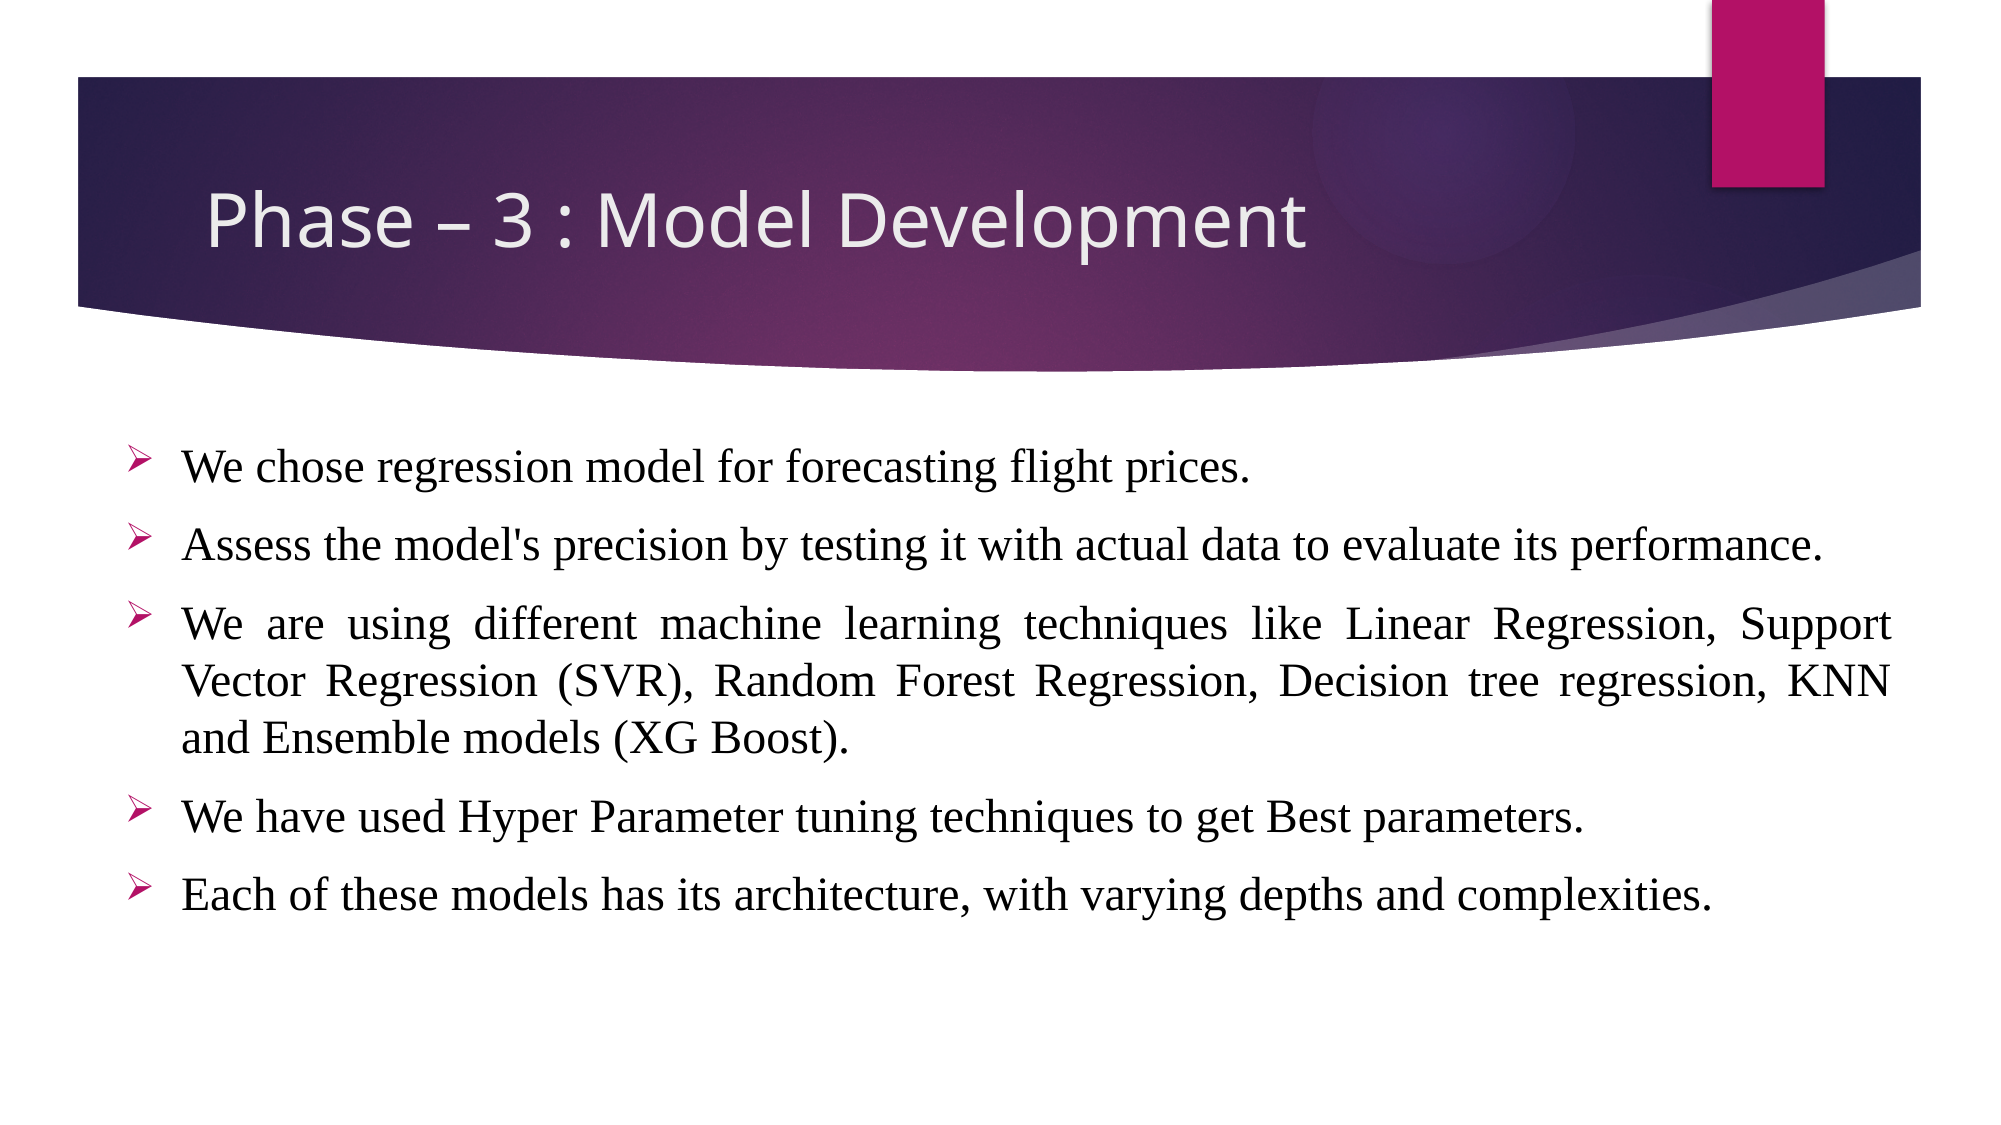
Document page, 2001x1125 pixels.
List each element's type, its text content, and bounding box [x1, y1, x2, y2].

title Phase – 3 : Model Development [189, 159, 1627, 276]
list We chose regression model for forecasting flight prices. Assess the model's precision by testing it with actual data to evaluate its performance. We are using different machine learning techniques like Linear Regression, Support Vector Regression (SVR), Random Forest Regression, Decision tree regression, KNN and Ensemble models (XG Boost). We have used Hyper Parameter tuning techniques to get Best parameters. Each of these models has its architecture, with varying depths and complexities. [109, 427, 1910, 1075]
